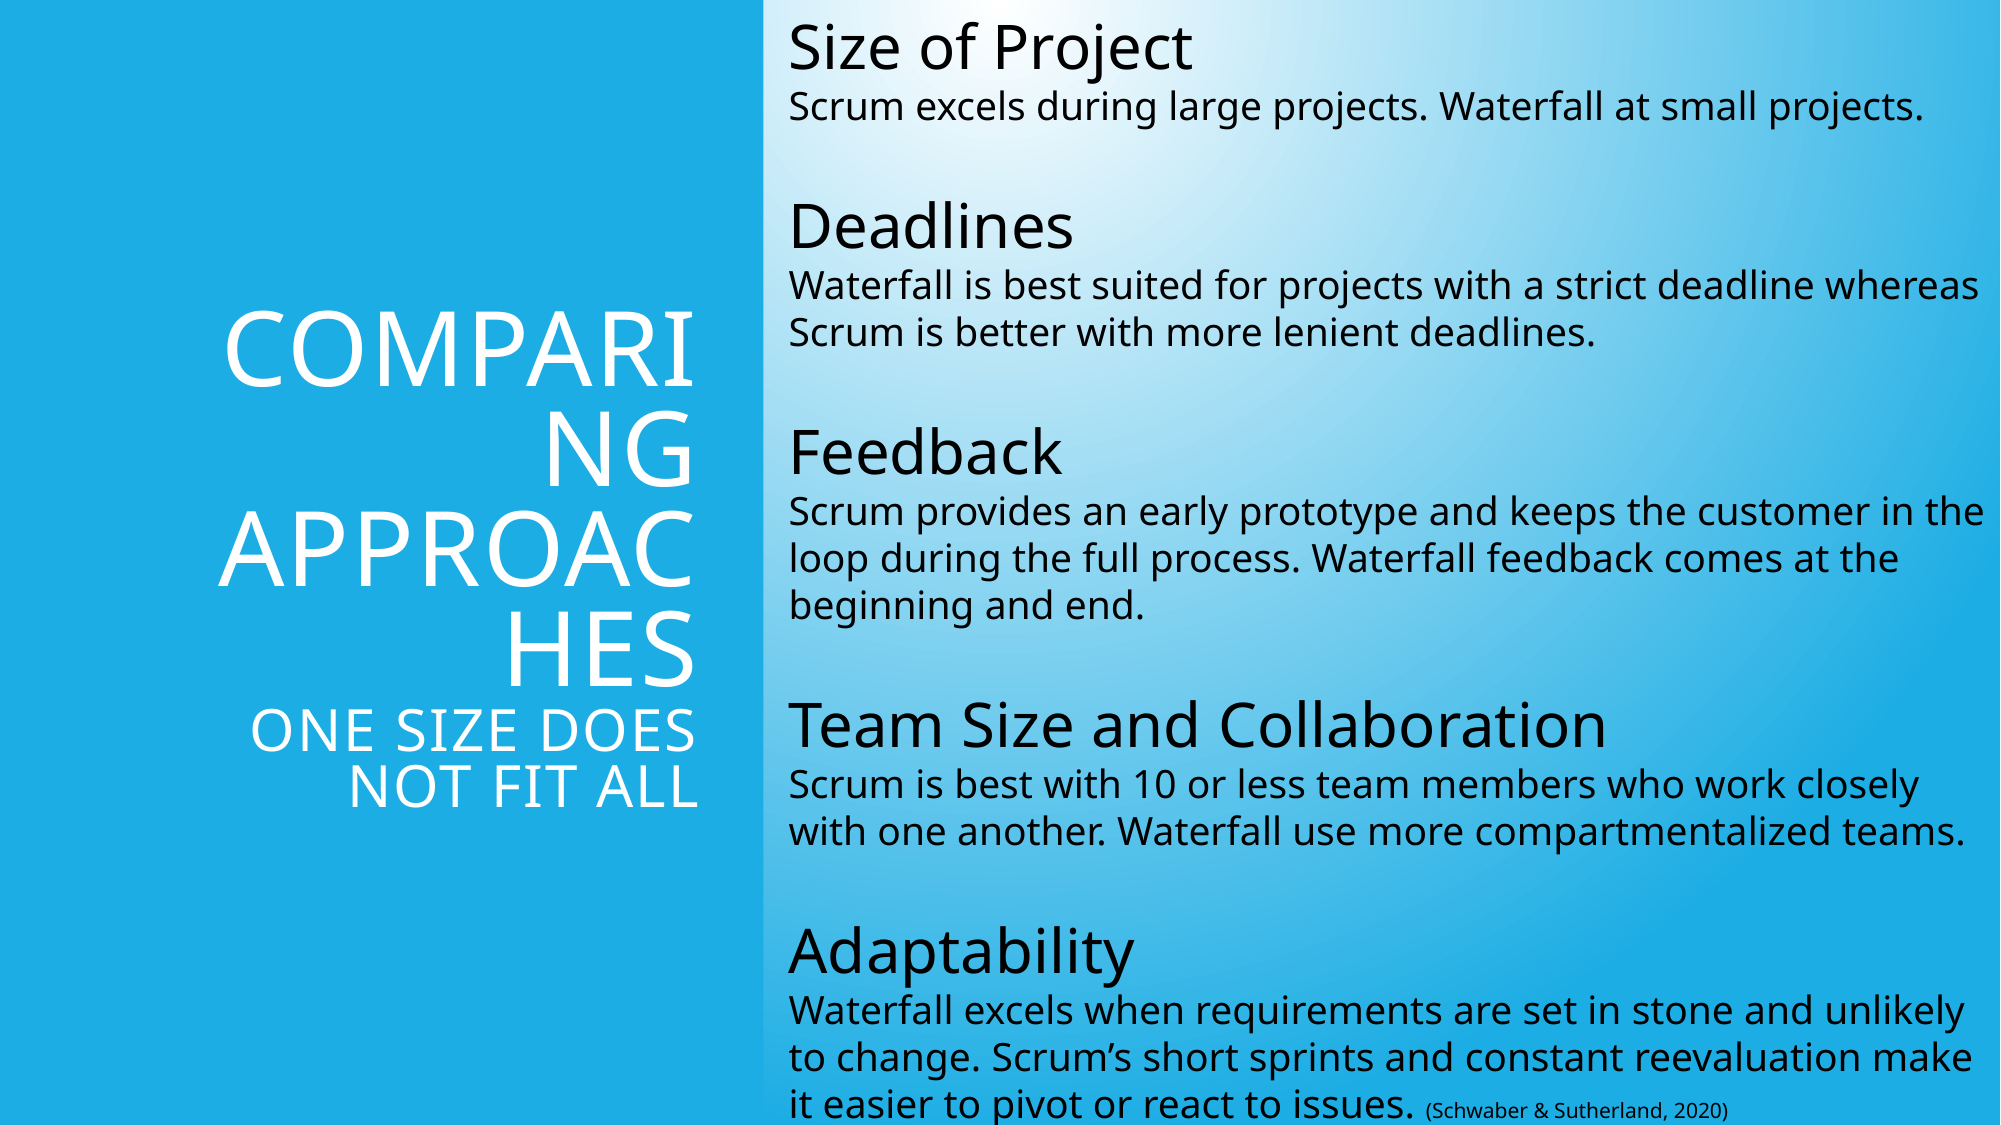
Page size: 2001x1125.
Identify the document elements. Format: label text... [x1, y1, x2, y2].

text_box [0, 0, 763, 1125]
title Comparing Approaches One size does not fit all [158, 131, 715, 993]
text_box Size of Project Scrum excels during large projects. Waterfall at small projects. Deadlines Waterfall is best suited for projects with a strict deadline whereas Scrum is better with more lenient deadlines. Feedback Scrum provides an early prototype and keeps the customer in the loop during the full process. Waterfall feedback comes at the beginning and end. Team Size and Collaboration Scrum is best with 10 or less team members who work closely with one another. Waterfall use more compartmentalized teams. Adaptability Waterfall excels when requirements are set in stone and unlikely to change. Scrum’s short sprints and constant reevaluation make it easier to pivot or react to issues. (Schwaber & Sutherland, 2020) [763, 0, 2000, 1125]
